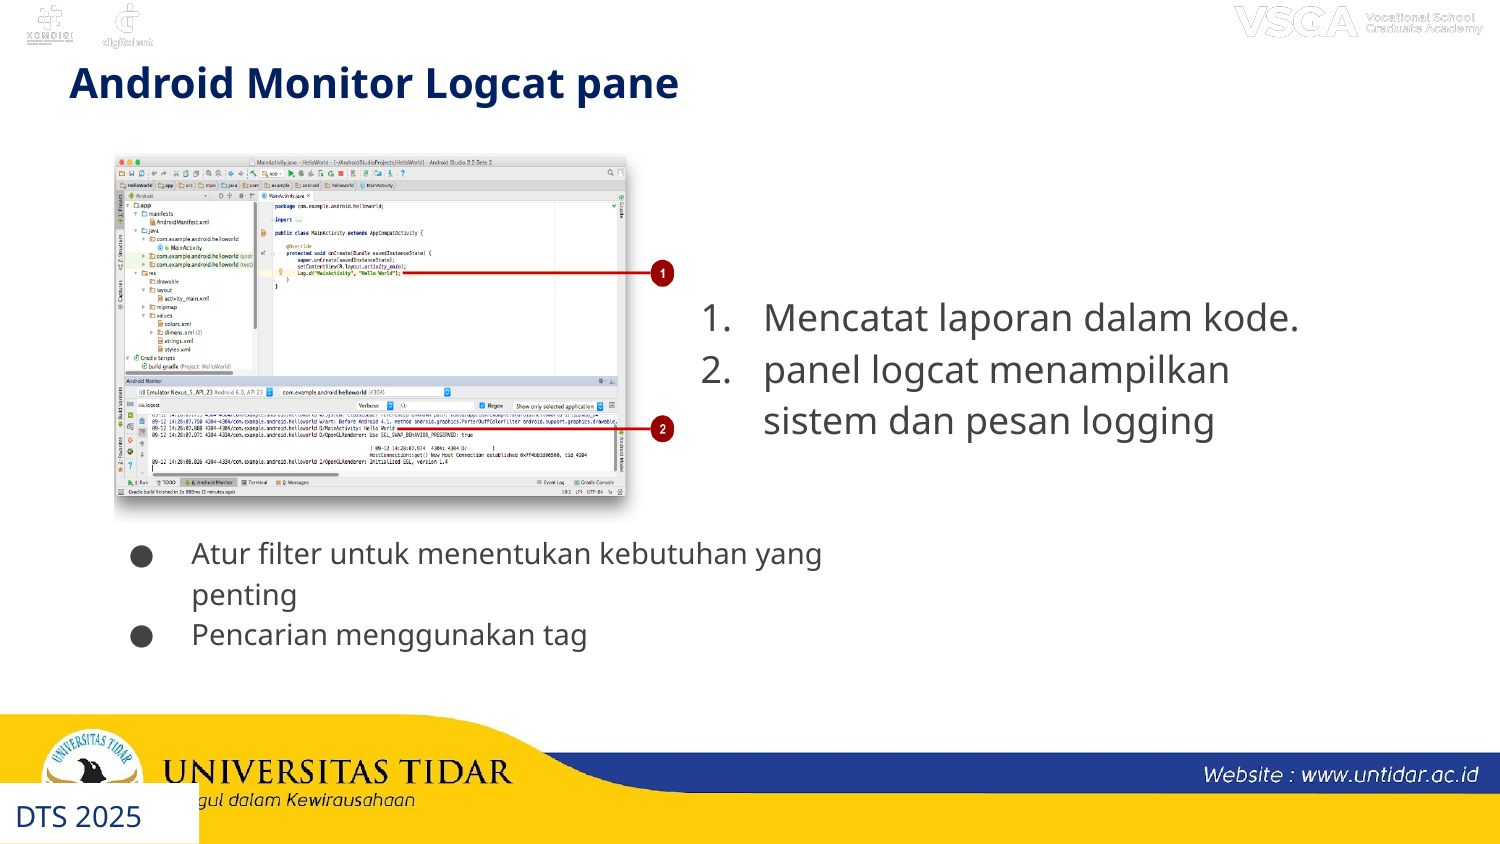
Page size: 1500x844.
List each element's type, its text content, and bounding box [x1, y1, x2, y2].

text_box Mencatat laporan dalam kode. panel logcat menampilkan sistem dan pesan logging [678, 279, 1340, 450]
text_box Atur filter untuk menentukan kebutuhan yang penting Pencarian menggunakan tag [101, 523, 852, 659]
text_box DTS 2025 [0, 783, 200, 844]
text_box Android Monitor Logcat pane [54, 49, 982, 115]
picture [0, 0, 1500, 844]
